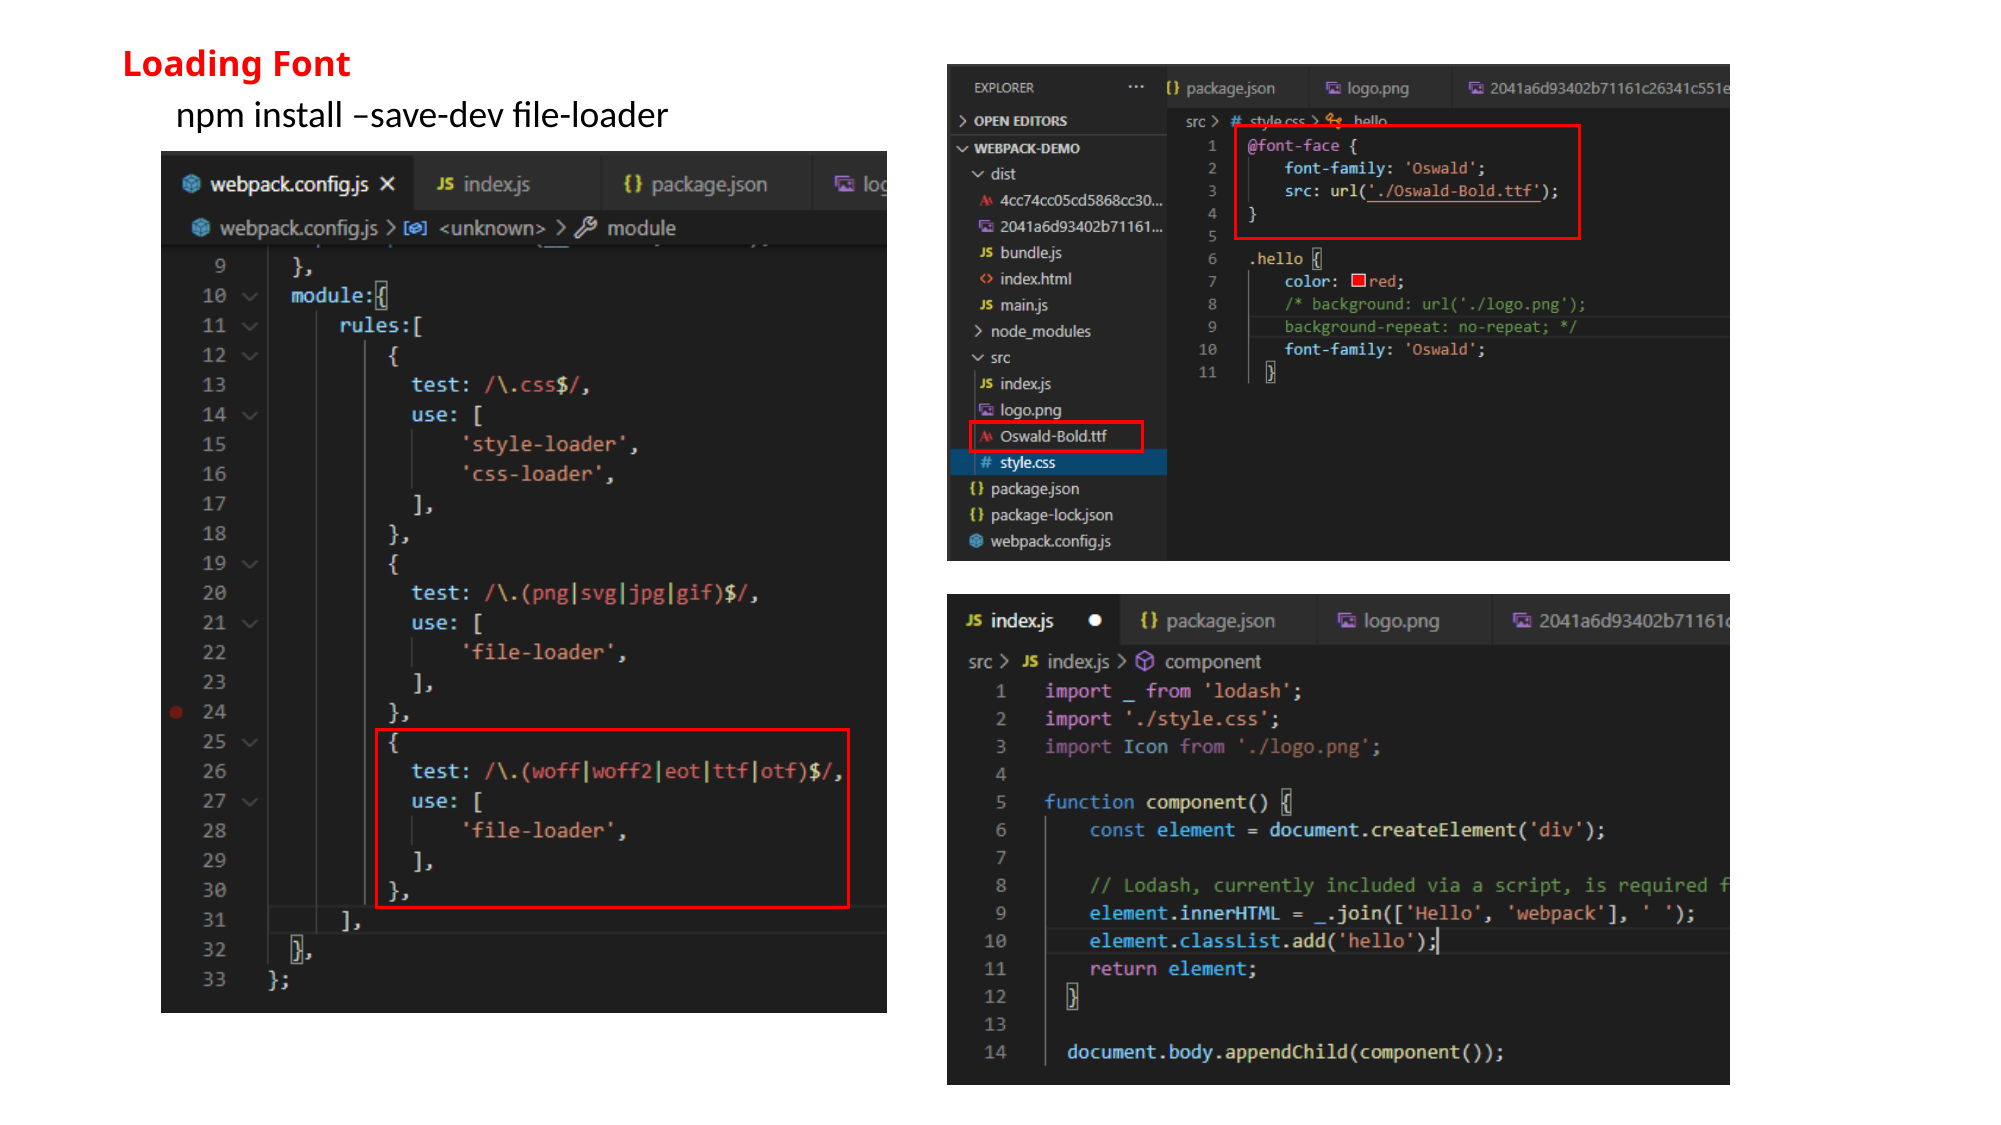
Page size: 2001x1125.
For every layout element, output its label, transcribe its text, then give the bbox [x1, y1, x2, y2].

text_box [947, 64, 1730, 561]
text_box npm install –save-dev file-loader [161, 82, 840, 143]
text_box Loading Font [107, 38, 502, 91]
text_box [161, 151, 887, 1013]
picture [947, 594, 1730, 1085]
